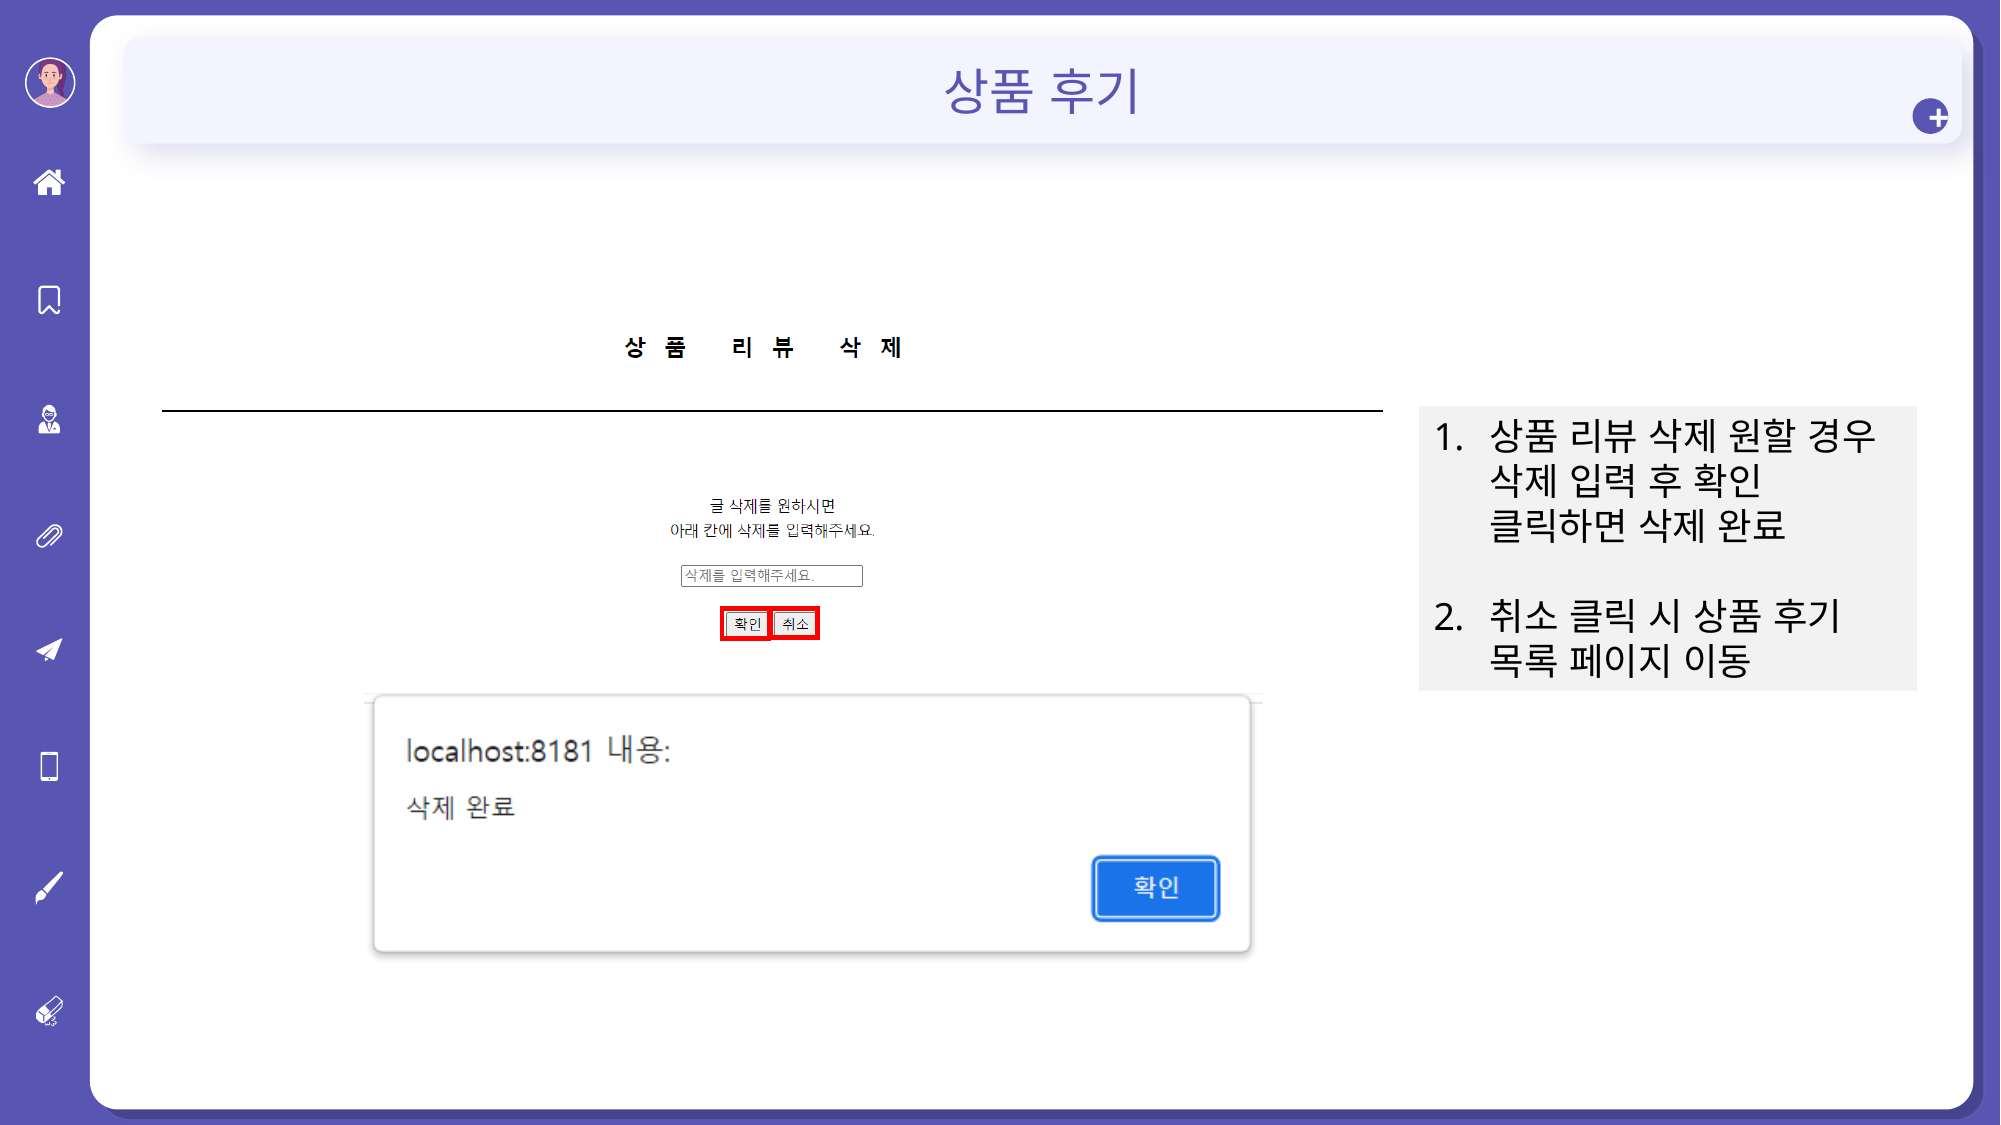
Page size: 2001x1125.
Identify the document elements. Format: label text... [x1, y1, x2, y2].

text_box 상품 후기 [122, 35, 1963, 145]
text_box [24, 57, 76, 109]
picture [145, 304, 1394, 669]
text_box 상품 리뷰 삭제 원할 경우 삭제 입력 후 확인 클릭하면 삭제 완료 취소 클릭 시 상품 후기 목록 페이지 이동 [1418, 406, 1917, 691]
text_box + [1911, 97, 1950, 135]
picture [363, 693, 1263, 971]
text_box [33, 169, 66, 1027]
text_box [88, 14, 1975, 1111]
